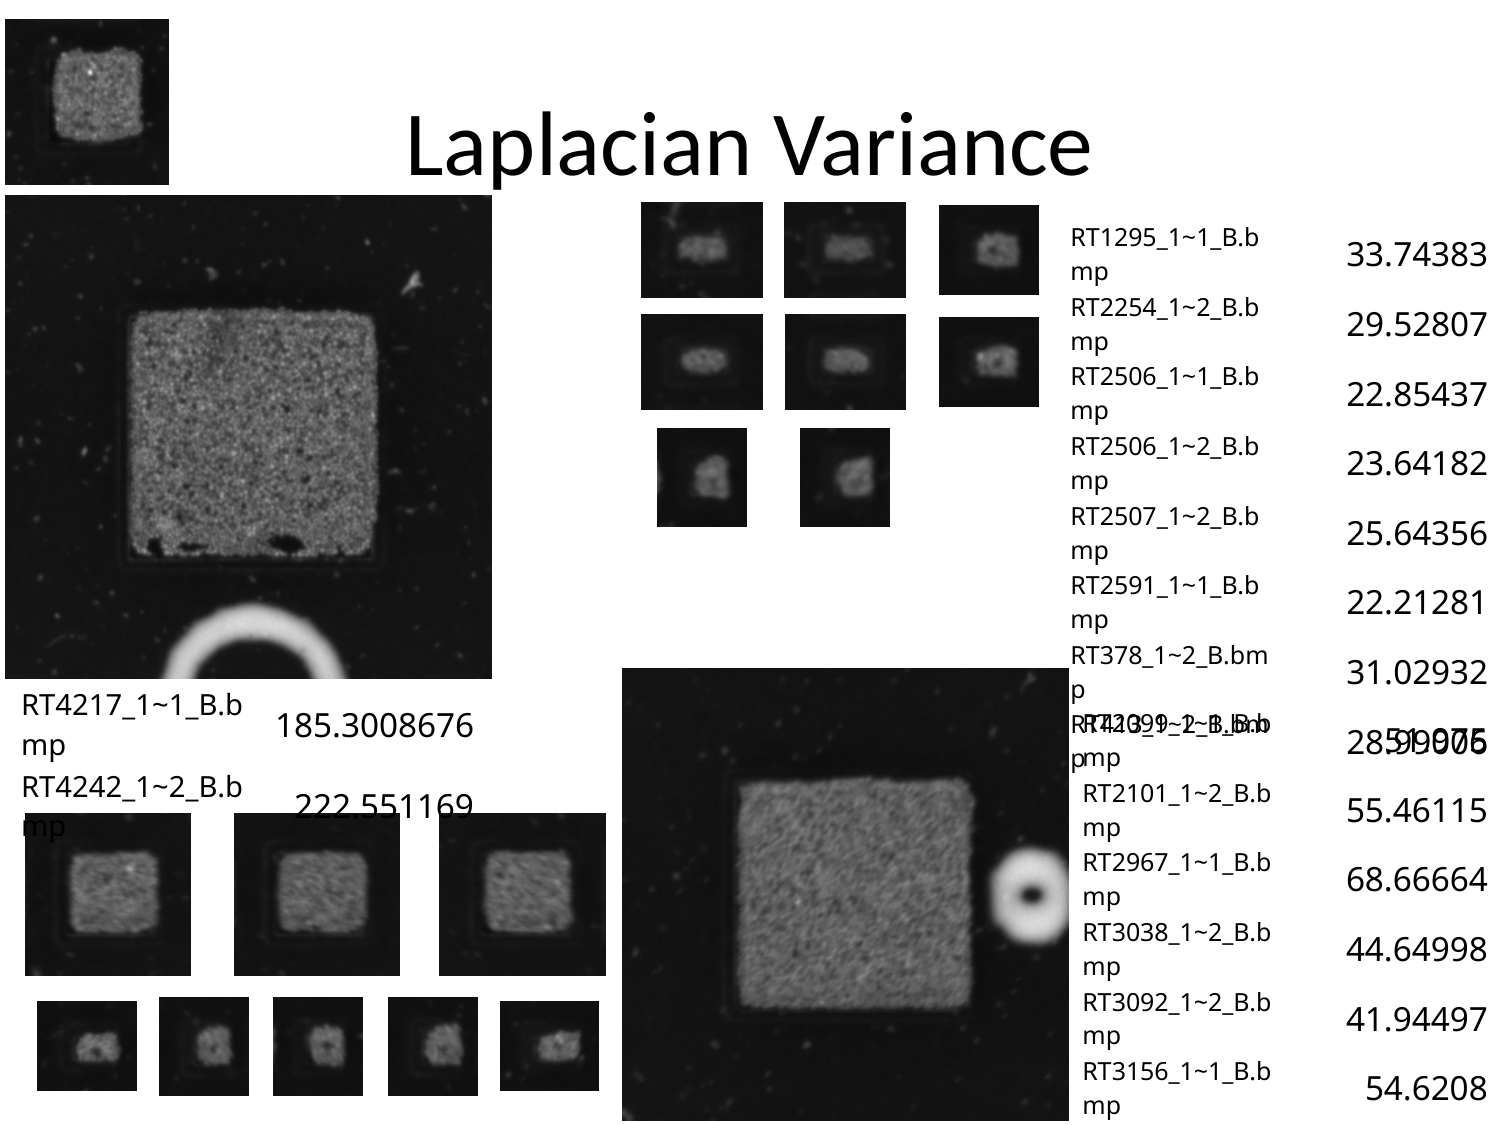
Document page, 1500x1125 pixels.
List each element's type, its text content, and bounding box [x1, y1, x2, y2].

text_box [24, 813, 606, 1096]
table_cell 68.66664 [1285, 843, 1490, 913]
table_cell RT4242_1~2_B.bmp [19, 764, 259, 817]
table_cell 44.64998 [1285, 913, 1490, 983]
table_cell 41.94497 [1285, 983, 1490, 1052]
table_cell 22.85437 [1279, 357, 1490, 427]
table_cell RT2101_1~2_B.bmp [1081, 774, 1285, 843]
table_cell 22.21281 [1279, 566, 1490, 636]
table_cell RT378_1~2_B.bmp [1069, 636, 1279, 706]
table_cell RT2506_1~2_B.bmp [1069, 427, 1279, 497]
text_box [641, 202, 1039, 528]
table_cell RT413_1~2_B.bmp [1073, 706, 1081, 775]
picture [621, 668, 1070, 1121]
picture [5, 195, 492, 679]
table_cell RT2507_1~2_B.bmp [1069, 497, 1279, 566]
table_cell 25.64356 [1279, 497, 1490, 566]
table_header RT4217_1~1_B.bmp [19, 688, 259, 764]
table_header 33.74383 [1279, 218, 1490, 288]
table_cell 29.52807 [1279, 288, 1490, 357]
picture [5, 18, 169, 185]
table_cell RT2967_1~1_B.bmp [1081, 843, 1285, 913]
table_cell RT3156_1~1_B.bmp [1081, 1052, 1285, 1122]
table_cell 55.46115 [1285, 774, 1490, 843]
table_cell RT3092_1~2_B.bmp [1081, 983, 1285, 1052]
table_cell 23.64182 [1279, 427, 1490, 497]
table_cell 222.551169 [259, 764, 476, 811]
table_cell RT2591_1~1_B.bmp [1069, 566, 1279, 636]
table_cell RT2254_1~2_B.bmp [1069, 288, 1279, 357]
table_cell 31.02932 [1279, 636, 1490, 704]
table_header 185.3008676 [259, 688, 476, 764]
table_cell RT2506_1~1_B.bmp [1069, 357, 1279, 427]
table_header RT1295_1~1_B.bmp [1069, 218, 1279, 288]
table_cell RT3038_1~2_B.bmp [1081, 913, 1285, 983]
table_header 51.975 [1285, 704, 1490, 774]
table_cell 54.6208 [1285, 1052, 1490, 1122]
title Laplacian Variance [171, 45, 1425, 233]
table_header RT2099_1~1_B.bmp [1081, 704, 1285, 774]
